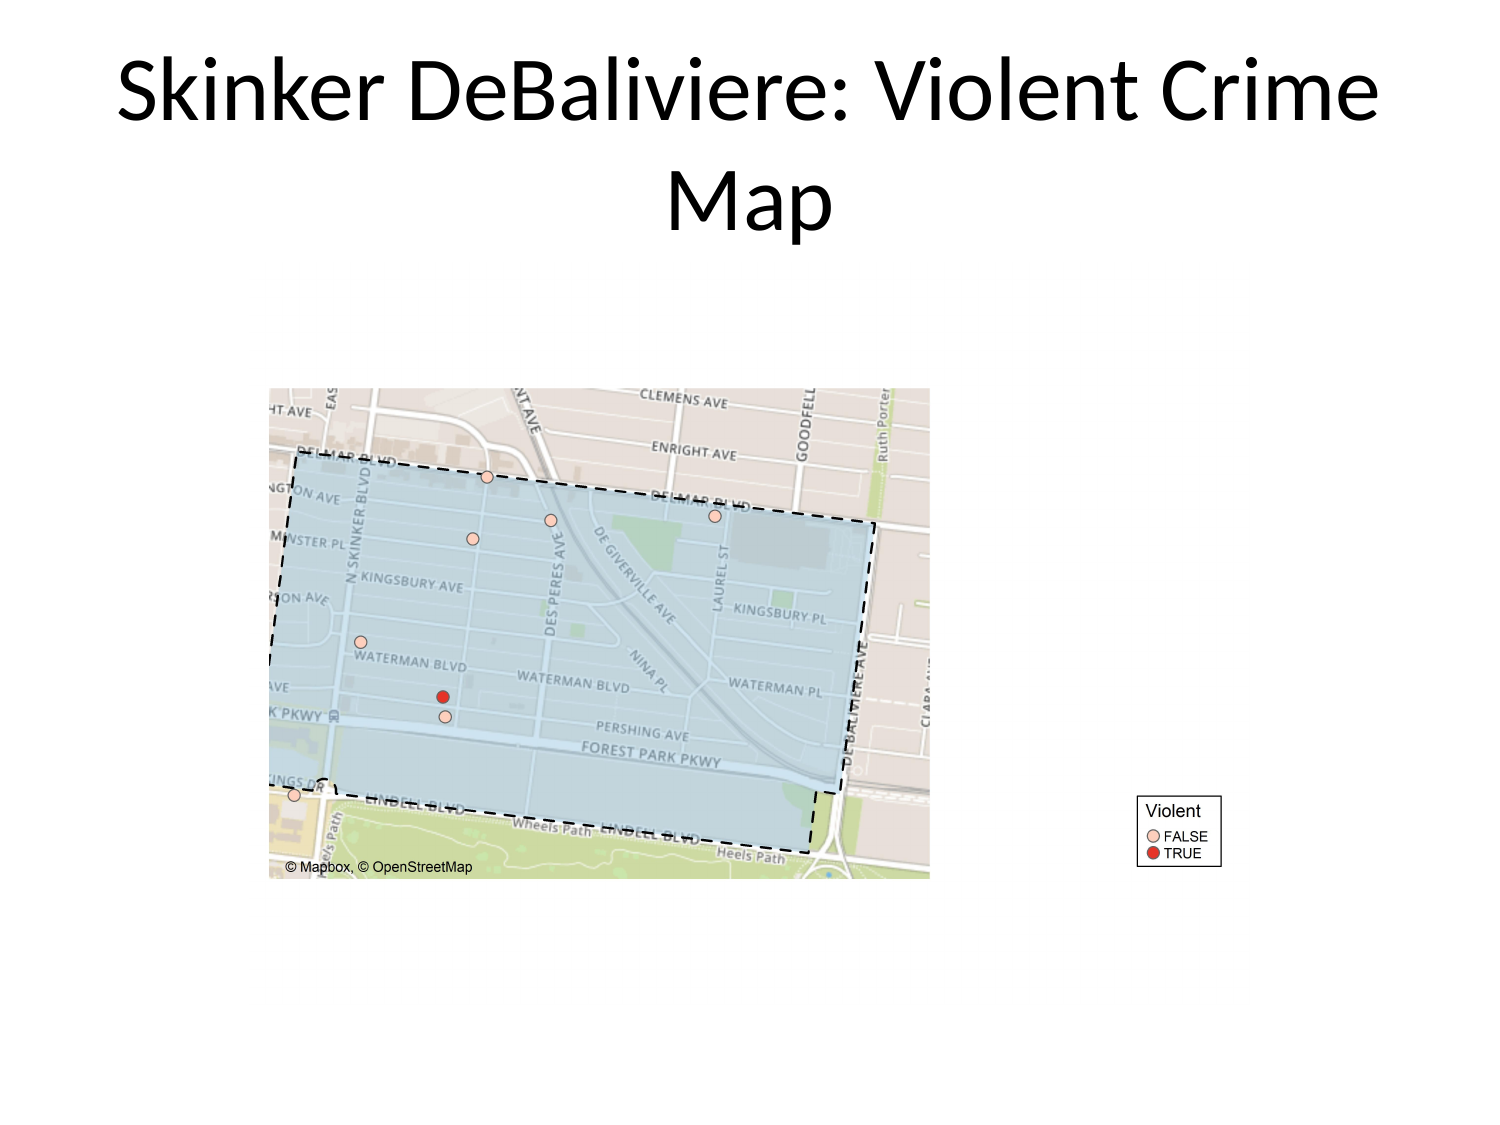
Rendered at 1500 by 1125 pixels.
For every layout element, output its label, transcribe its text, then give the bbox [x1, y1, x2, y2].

title Skinker DeBaliviere: Violent Crime Map [75, 45, 1425, 233]
picture [249, 262, 1251, 1005]
